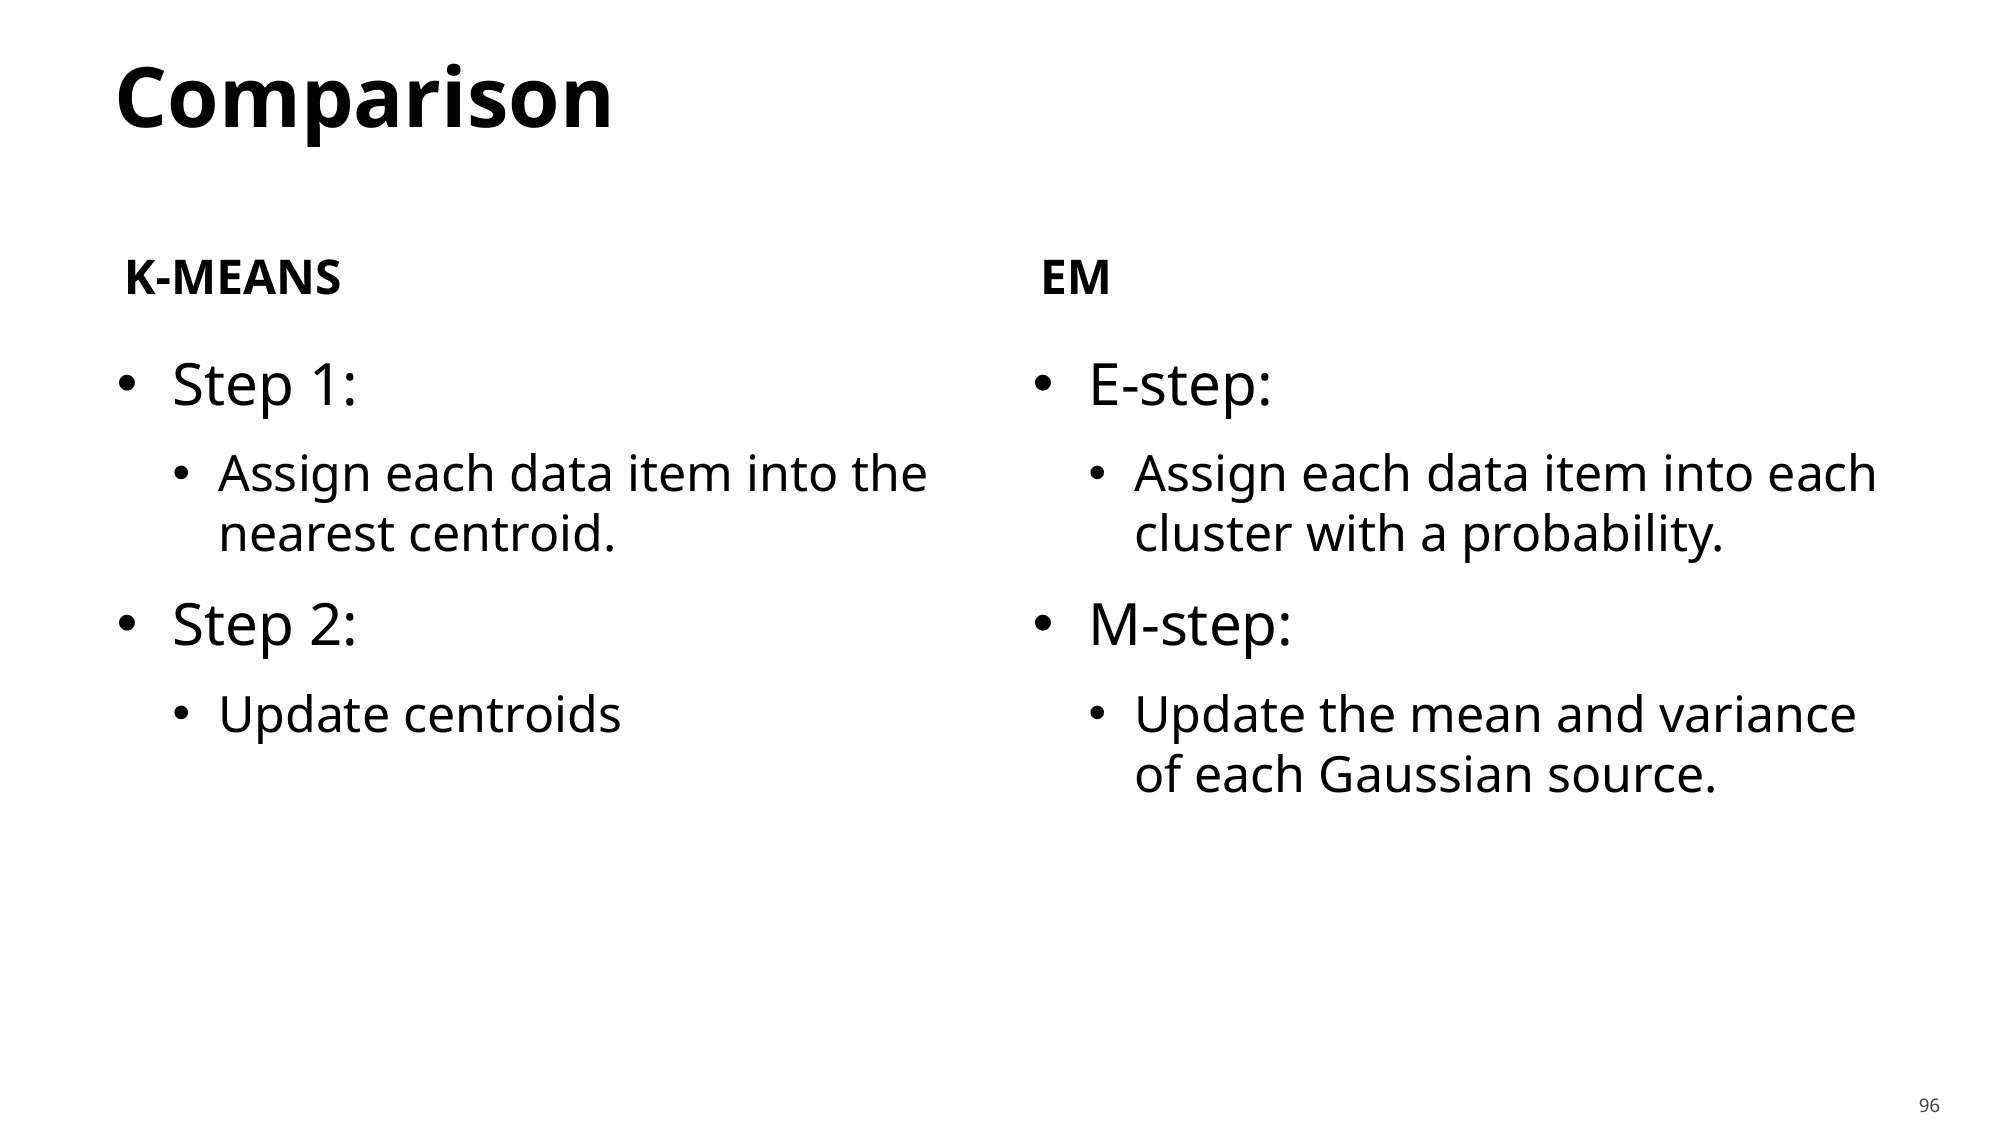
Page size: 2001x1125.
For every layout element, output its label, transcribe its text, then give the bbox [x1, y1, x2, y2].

list Step 1: Assign each data item into the nearest centroid. Step 2: Update centroids [99, 331, 984, 1050]
list EM [1015, 212, 1900, 330]
slide_number 96 [1794, 1080, 1955, 1125]
list K-Means [99, 212, 984, 330]
list E-step: Assign each data item into each cluster with a probability. M-step: Update the mean and variance of each Gaussian source. [1015, 331, 1900, 1050]
title Comparison [99, 24, 1900, 163]
